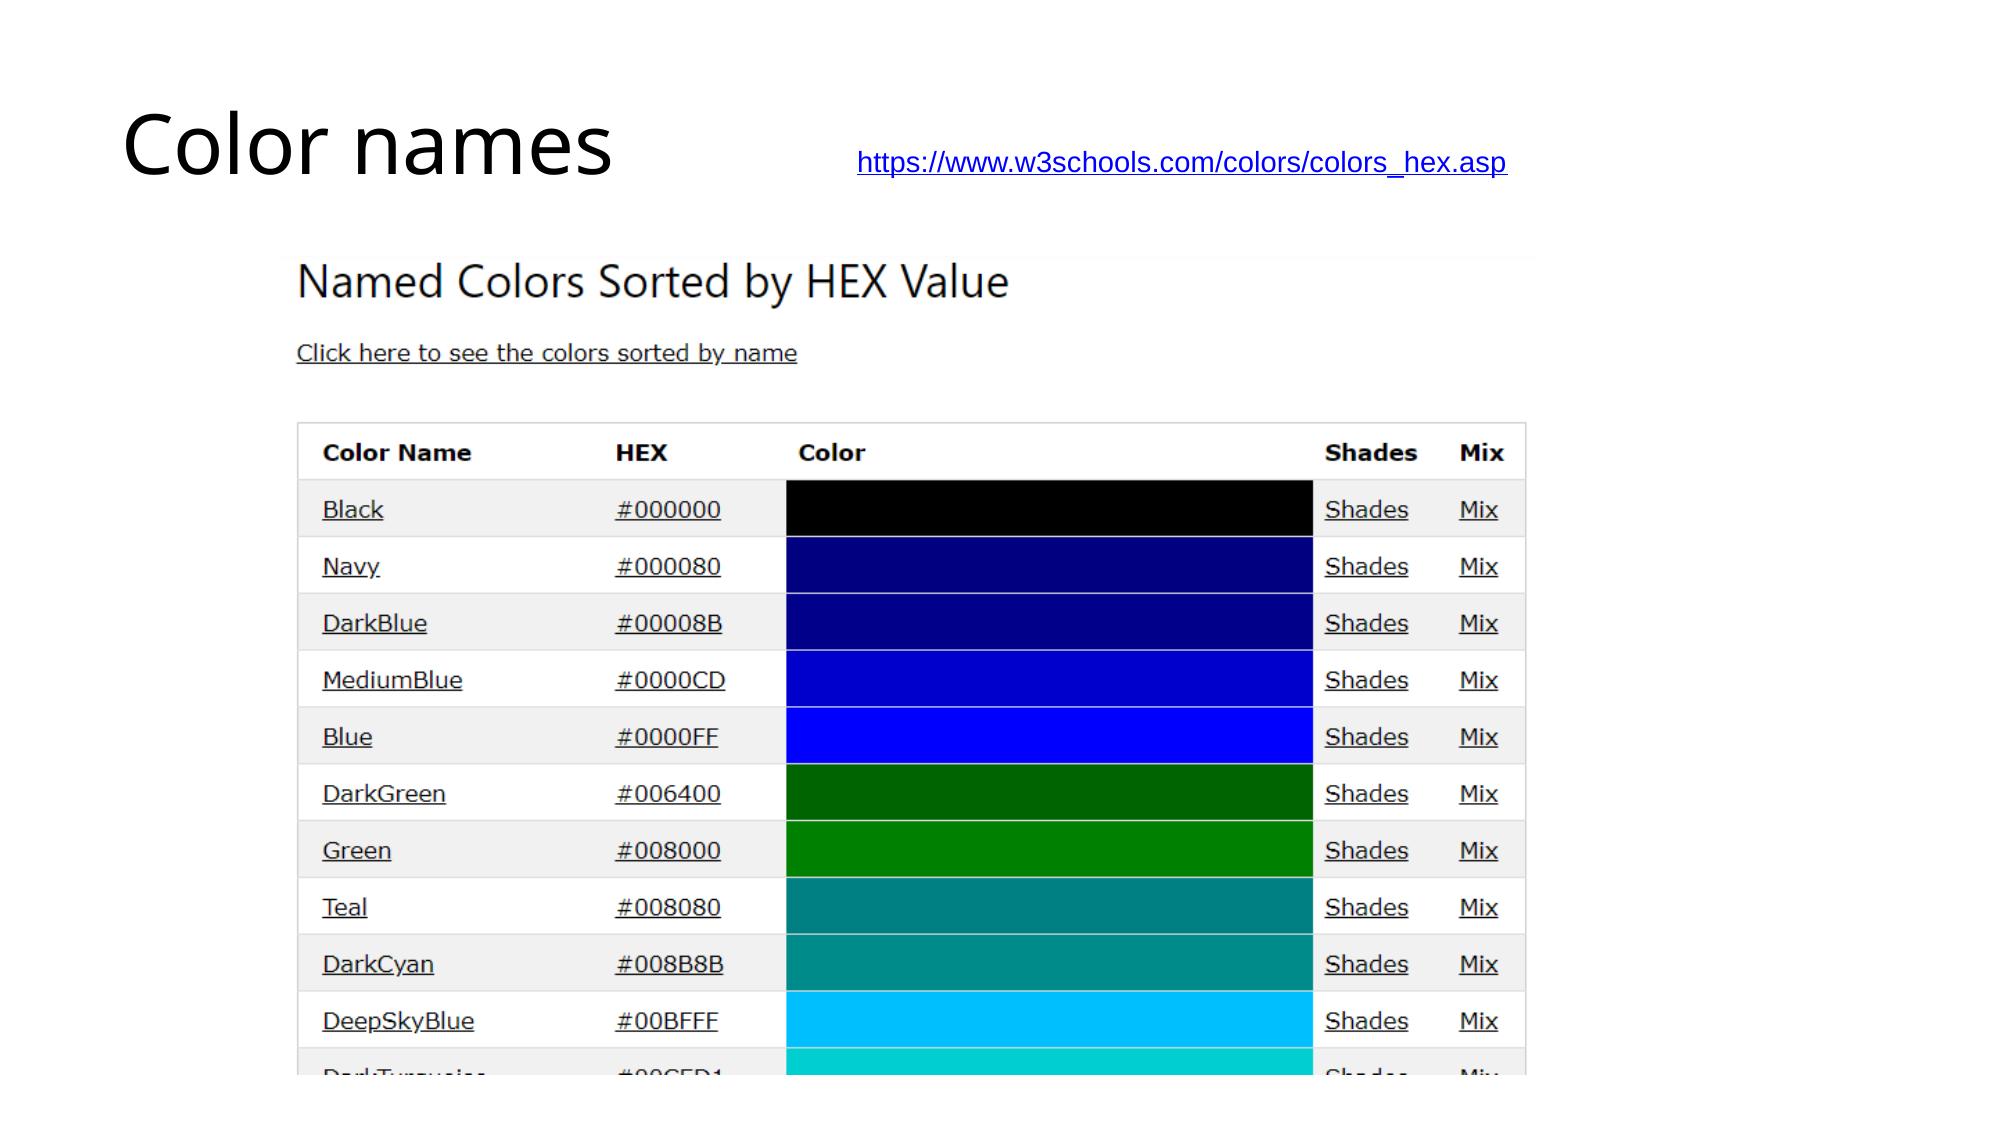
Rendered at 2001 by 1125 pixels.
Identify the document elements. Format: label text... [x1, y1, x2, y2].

text_box https://www.w3schools.com/colors/colors_hex.asp [842, 127, 1889, 209]
picture [282, 256, 1535, 1076]
title Color names [100, 38, 1826, 257]
